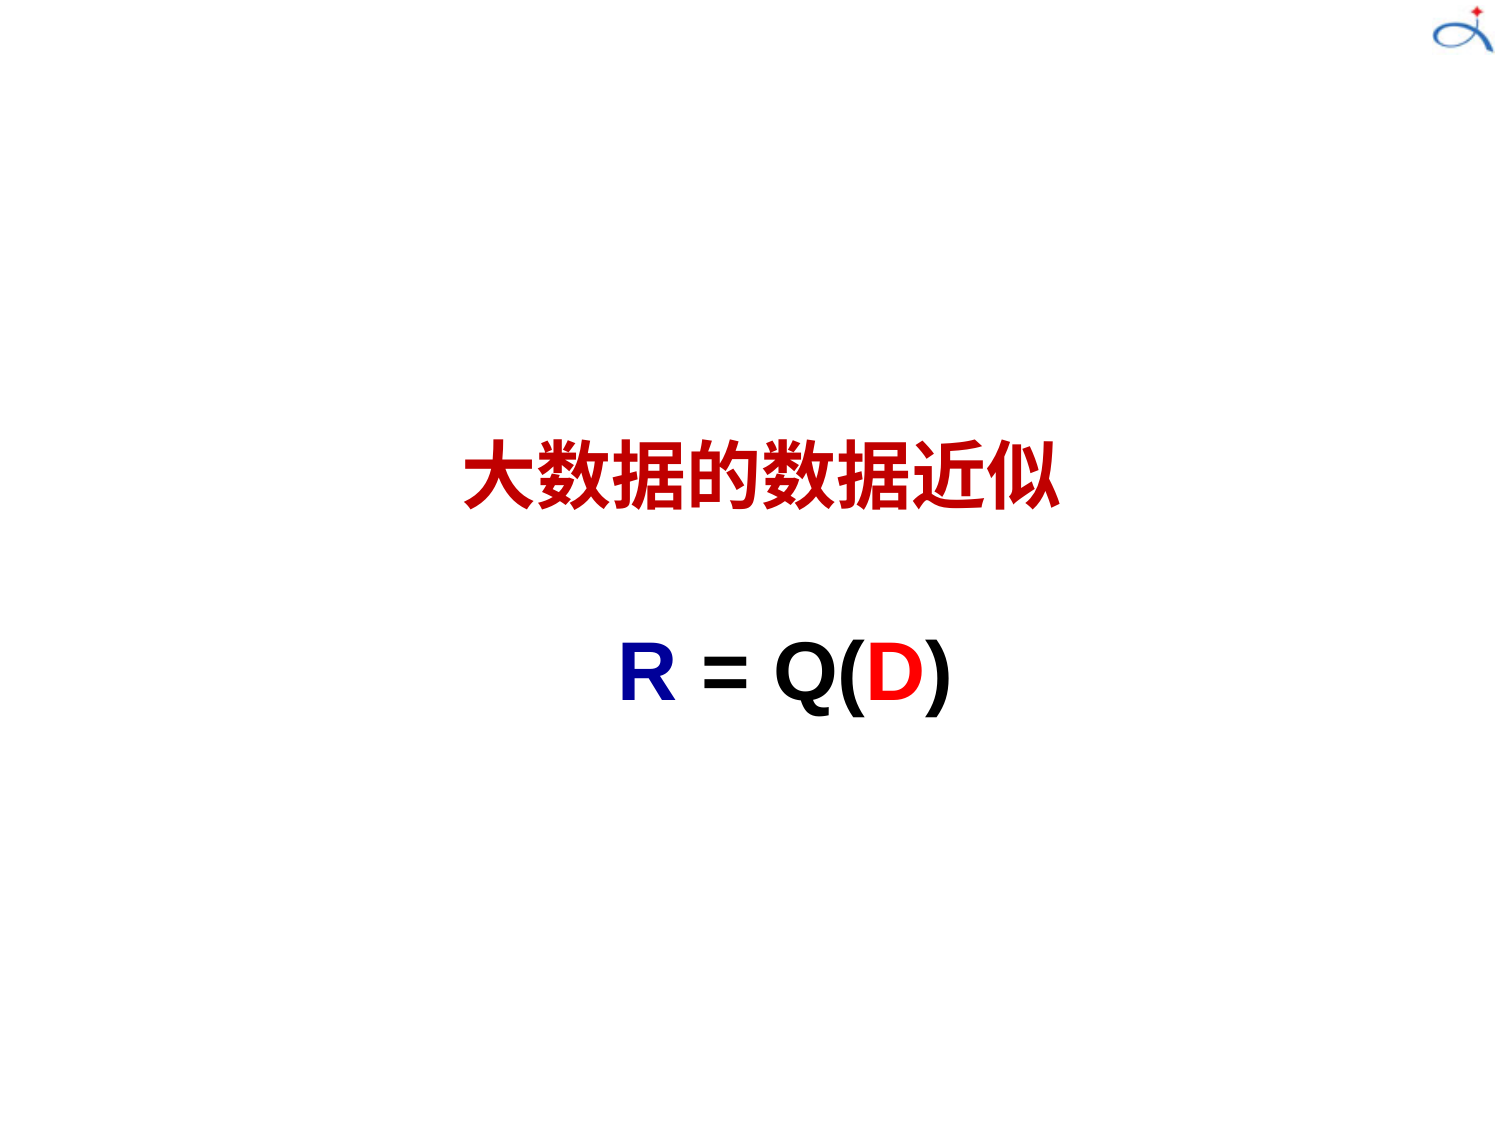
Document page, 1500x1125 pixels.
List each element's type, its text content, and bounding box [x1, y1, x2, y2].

text_box 大数据的数据近似 [53, 420, 1471, 593]
text_box R = Q(D) [501, 609, 1093, 725]
picture [1432, 5, 1495, 55]
